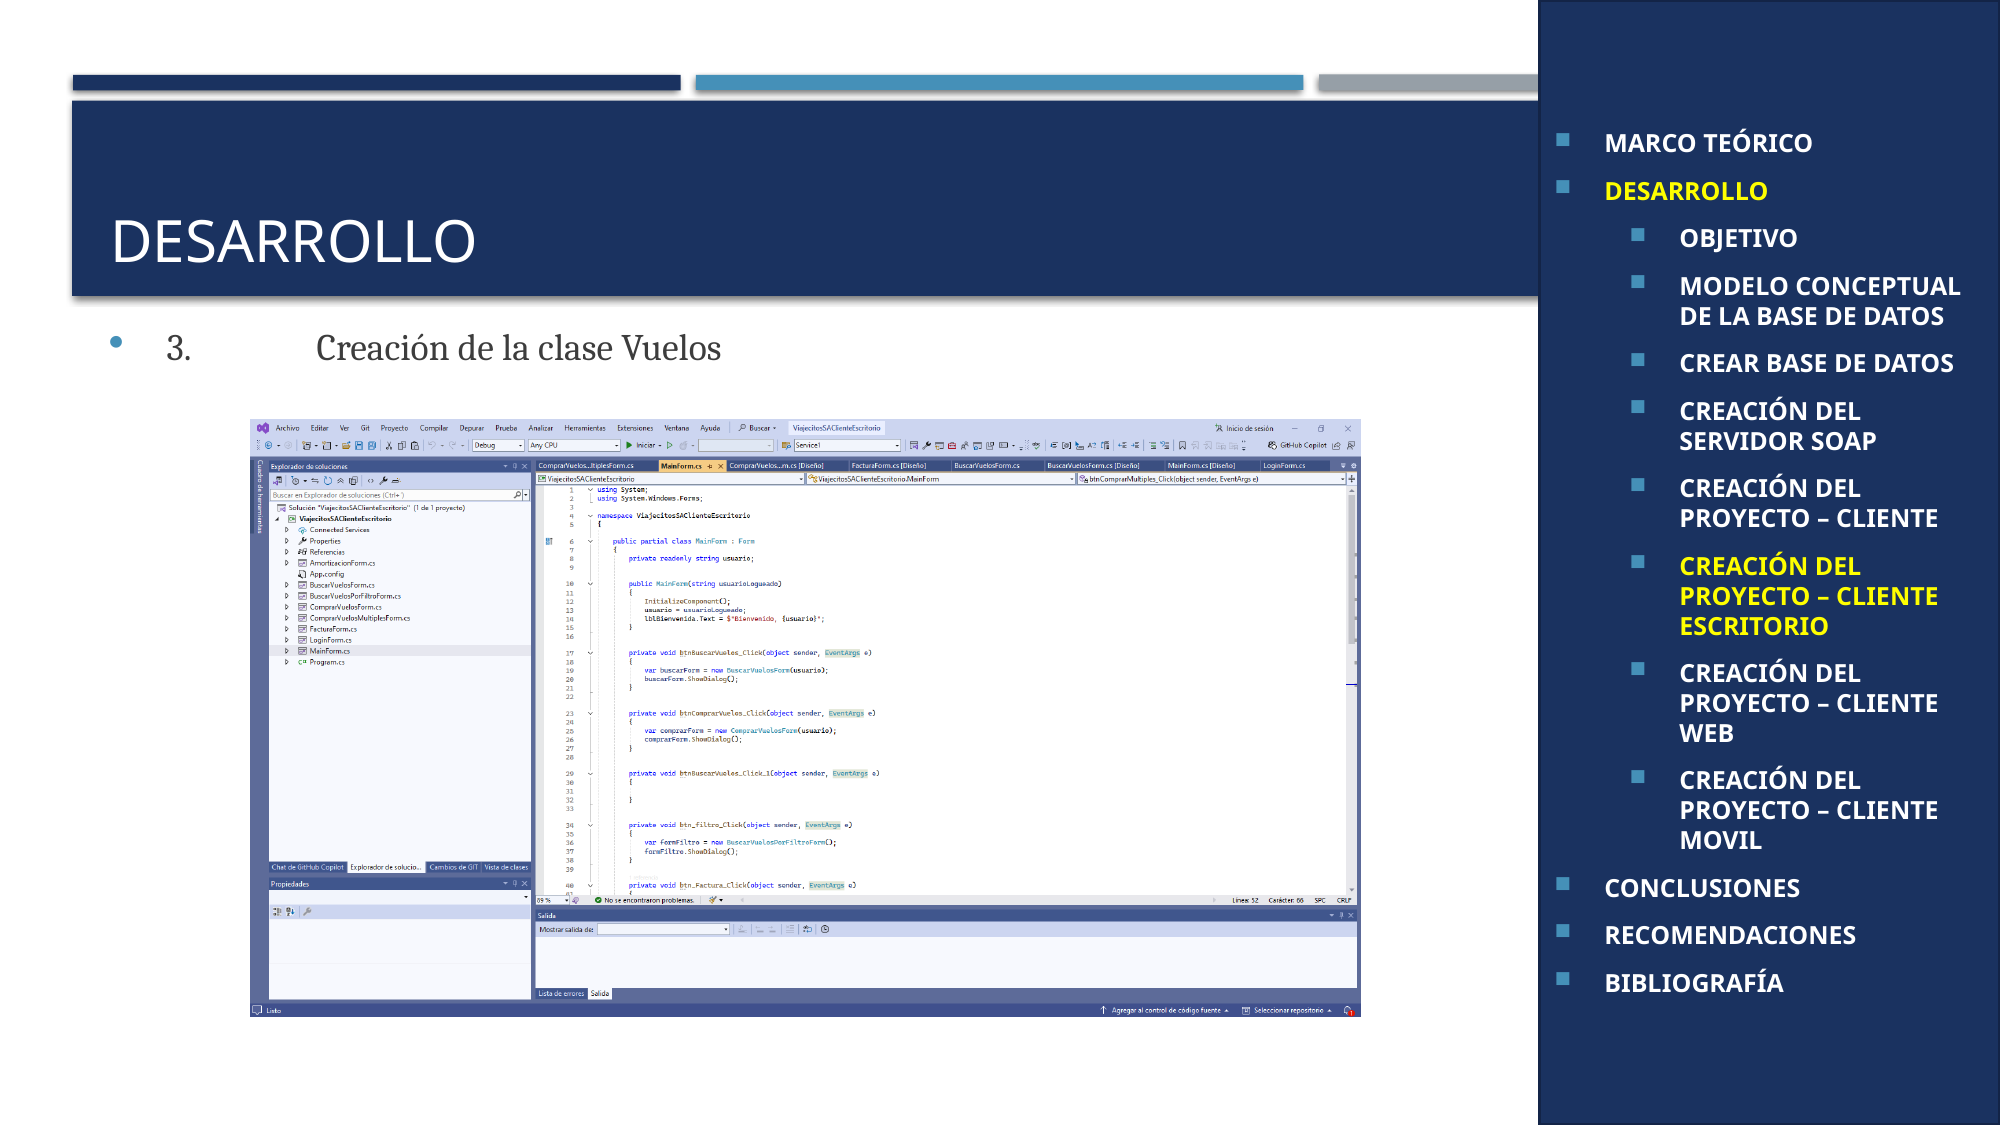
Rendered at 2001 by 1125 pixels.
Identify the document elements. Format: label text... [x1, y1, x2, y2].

list 3. Creación de la clase Vuelos [95, 281, 1479, 408]
title DESARROLLO [95, 115, 1538, 282]
text_box MARCO TEÓRICO DESARROLLO OBJETIVO MODELO CONCEPTUAL DE LA BASE DE DATOS CREAR BASE DE DATOS CREACIÓN DEL SERVIDOR SOAP CREACIÓN DEL PROYECTO – CLIENTE CREACIÓN DEL PROYECTO – CLIENTE ESCRITORIO CREACIÓN DEL PROYECTO – CLIENTE WEB CREACIÓN DEL PROYECTO – CLIENTE MOVIL CONCLUSIONES RECOMENDACIONES BIBLIOGRAFÍA [1538, 0, 2000, 1125]
picture [249, 418, 1362, 1017]
